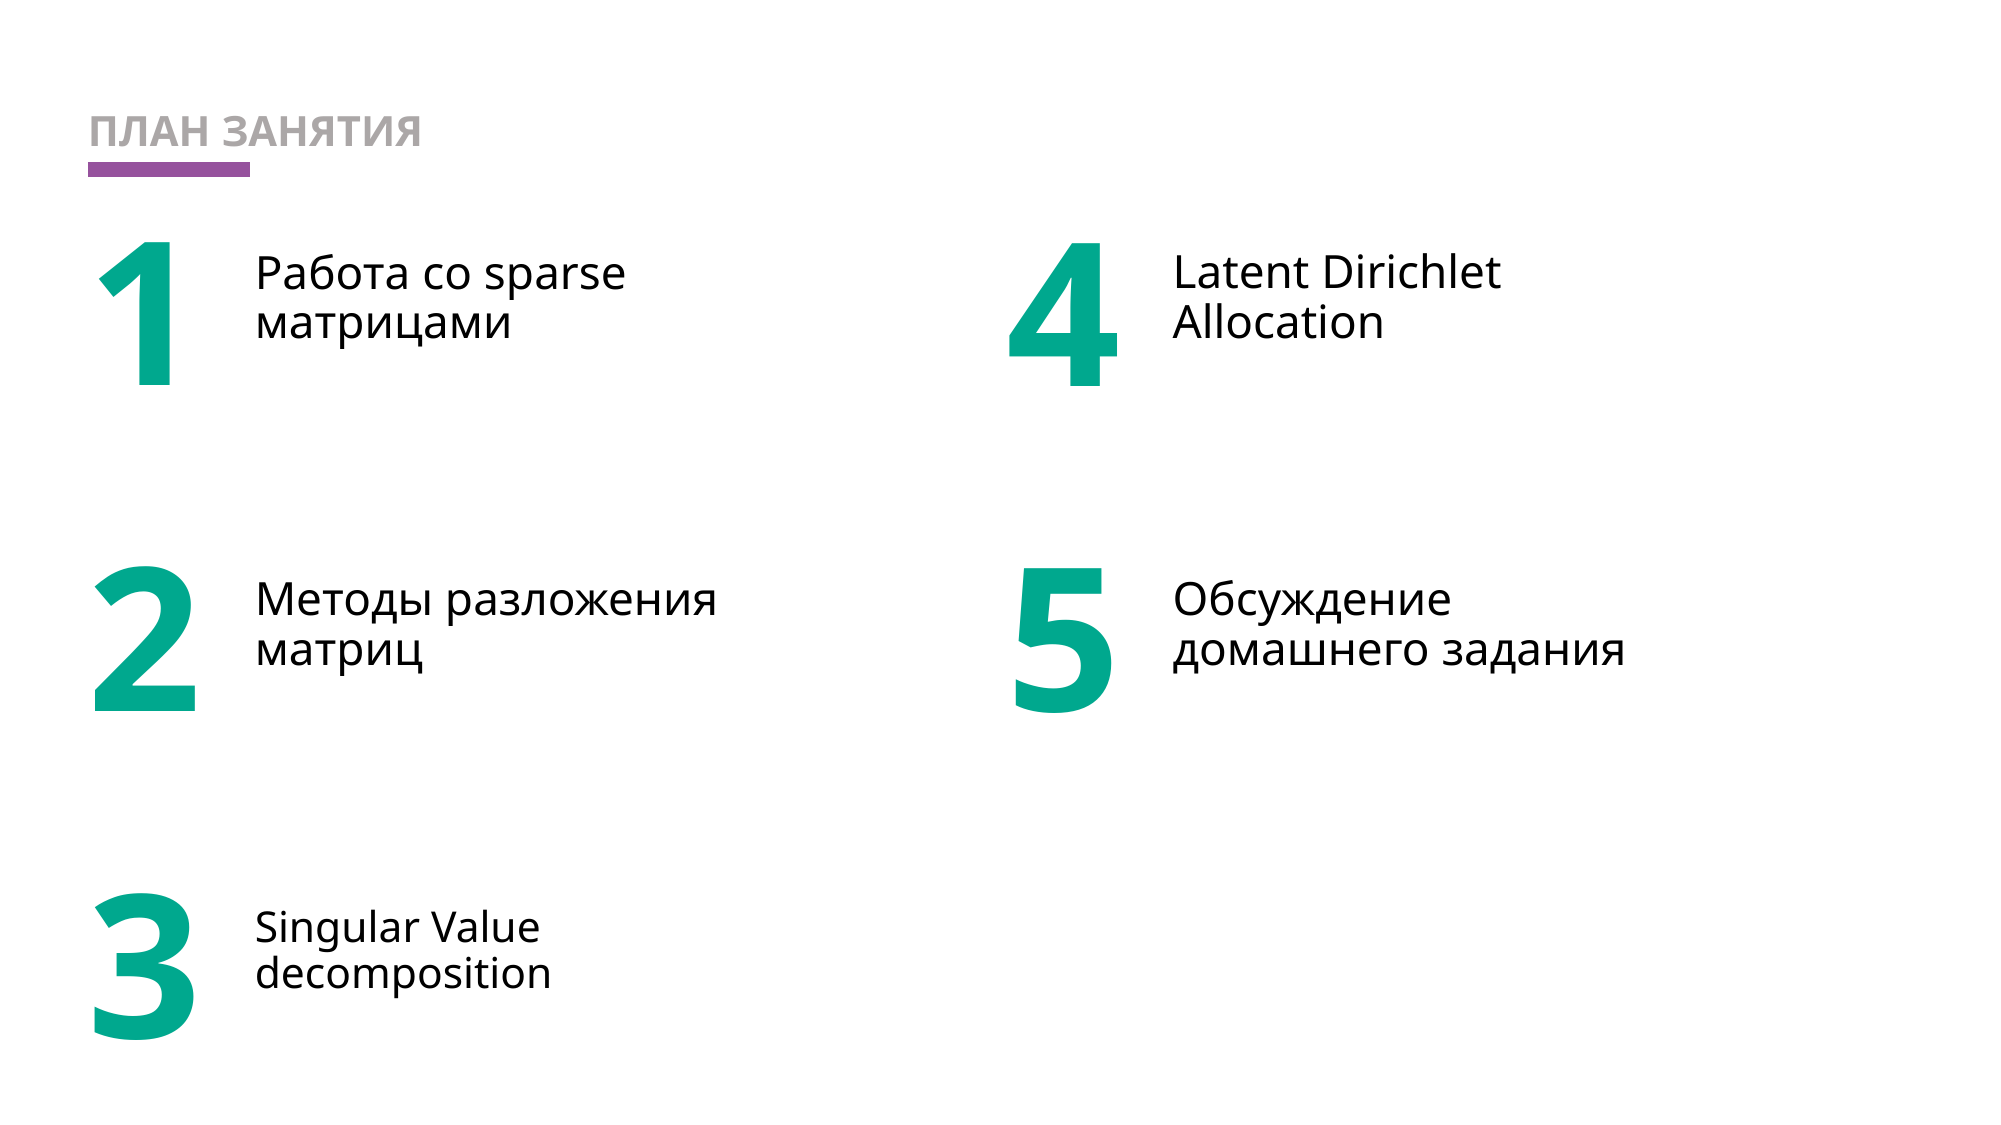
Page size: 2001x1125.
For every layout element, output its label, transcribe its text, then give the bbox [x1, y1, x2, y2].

list Работа со sparse матрицами [254, 213, 803, 385]
list 5 [1006, 539, 1162, 710]
list Обсуждение домашнего задания [1172, 540, 1708, 711]
list ПЛАН ЗАНЯТИЯ [87, 87, 1916, 178]
list 3 [87, 865, 244, 1036]
list Singular Value decomposition [254, 866, 803, 1037]
list Методы разложения матриц [254, 540, 803, 711]
list 4 [1006, 213, 1162, 385]
list 1 [87, 212, 244, 384]
list 2 [87, 539, 244, 710]
list Latent Dirichlet Allocation [1172, 212, 1708, 385]
